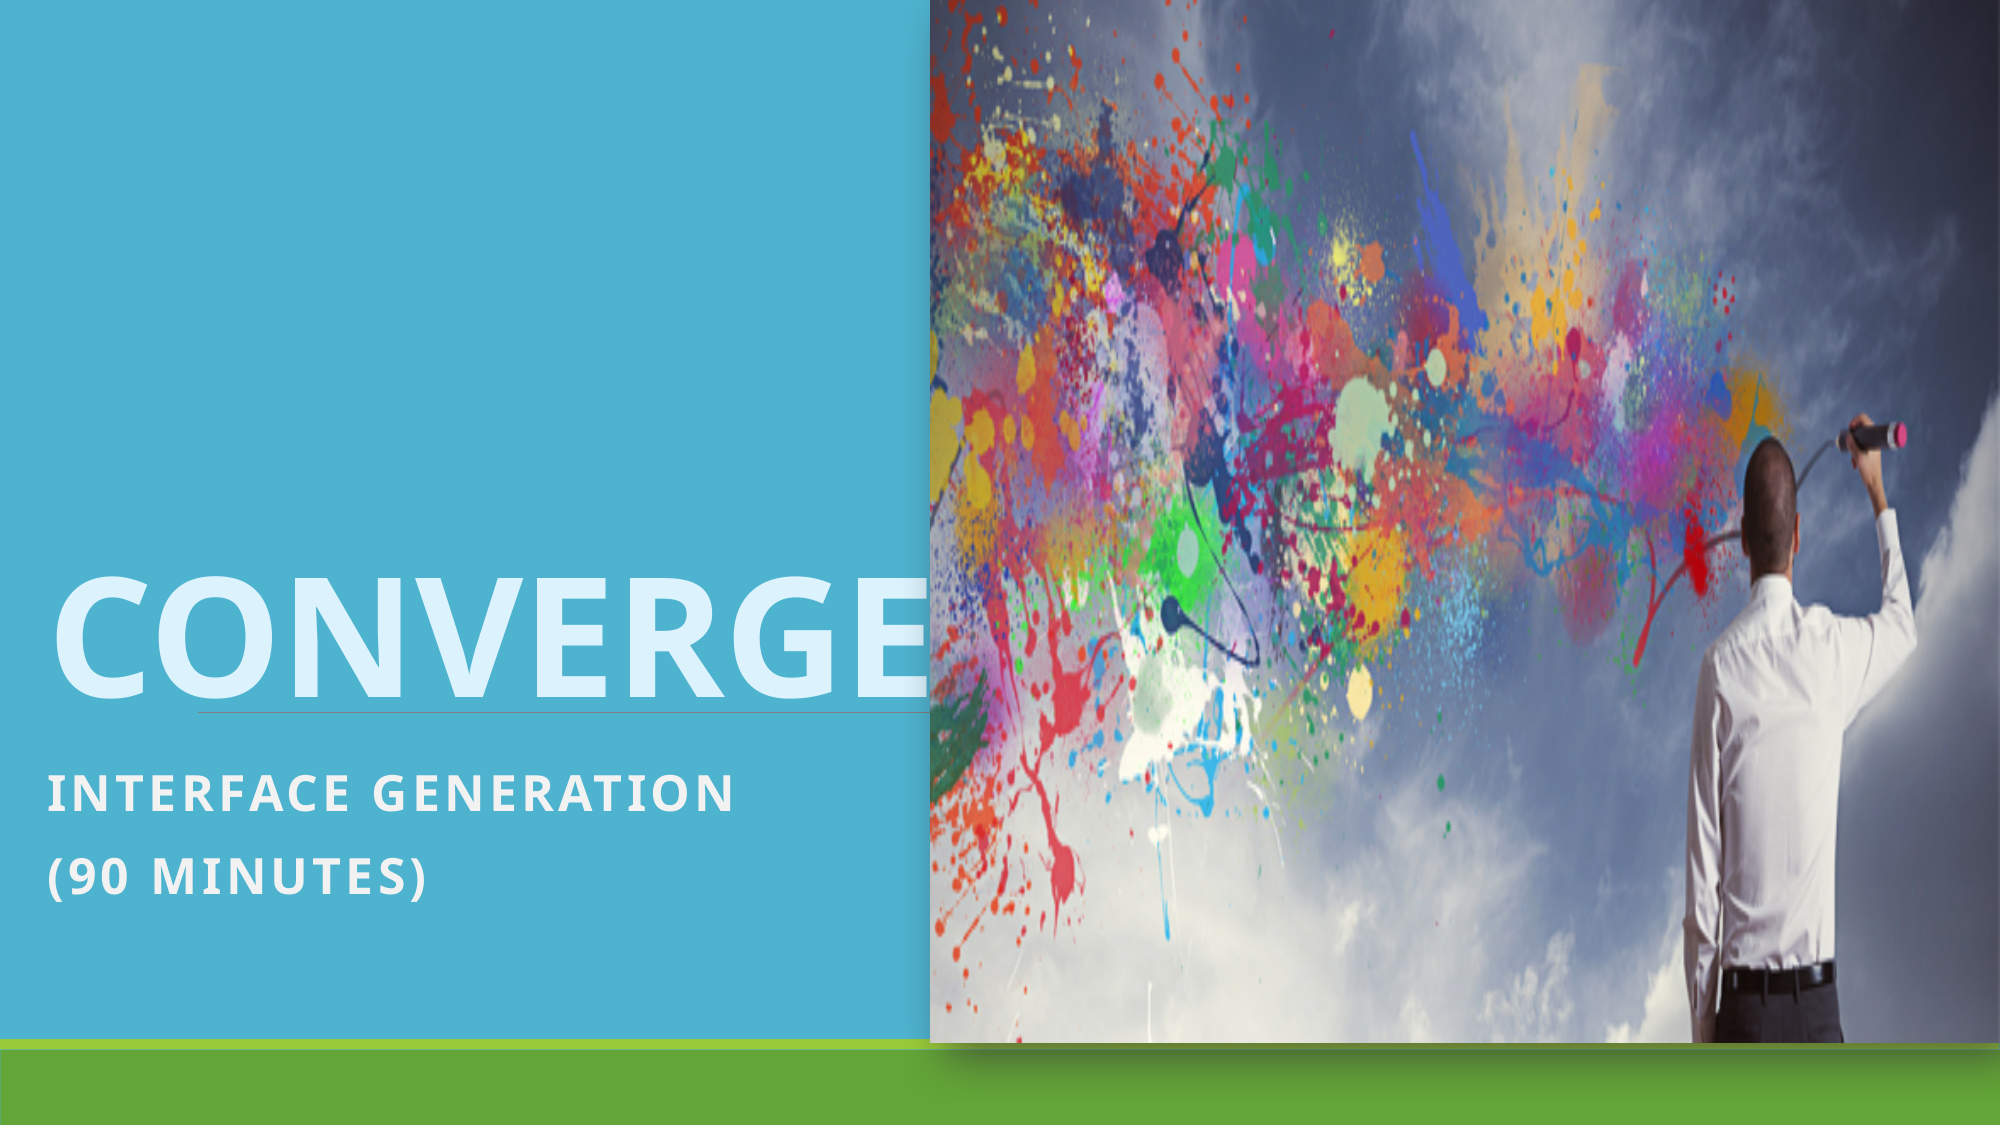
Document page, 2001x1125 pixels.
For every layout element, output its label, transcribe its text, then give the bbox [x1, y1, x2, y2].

list INTERFACE GENERATION (90 minutes) [32, 760, 912, 948]
title CONVERGE [32, 154, 912, 740]
picture [929, 0, 2000, 1044]
